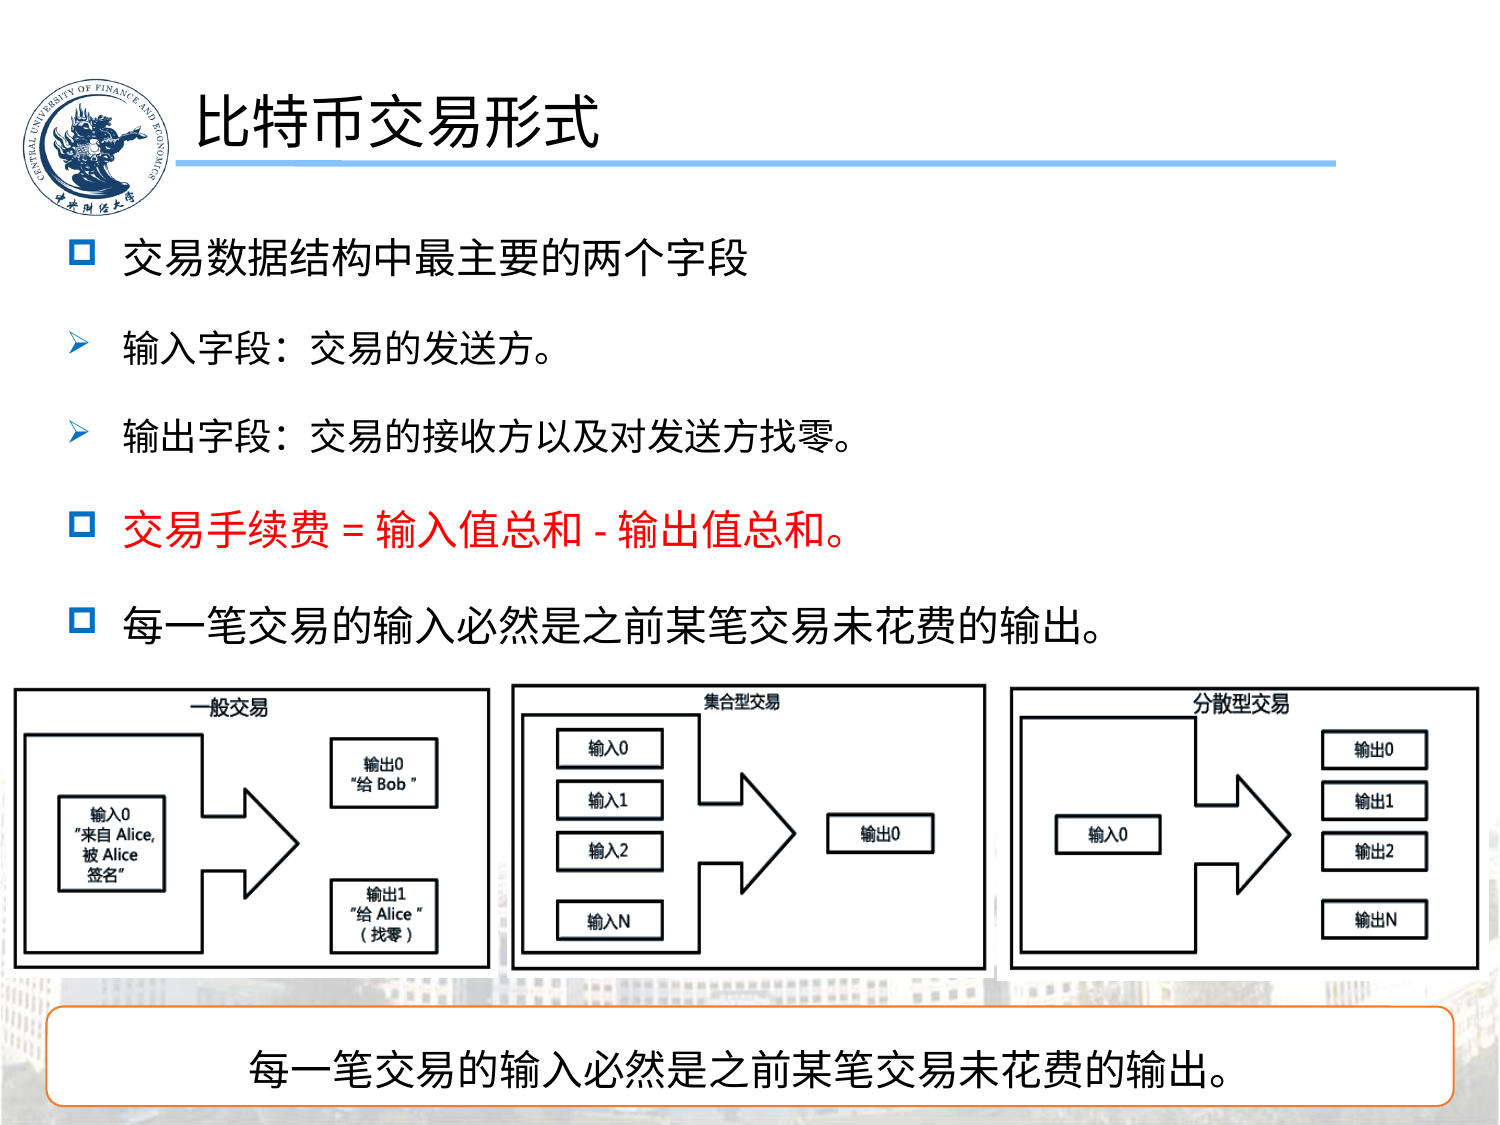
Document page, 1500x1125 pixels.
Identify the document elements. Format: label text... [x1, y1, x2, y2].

picture [0, 46, 200, 246]
text_box 比特币交易形式 [178, 78, 616, 163]
picture [0, 676, 1500, 1125]
text_box 交易数据结构中最主要的两个字段 输入字段：交易的发送方。 输出字段：交易的接收方以及对发送方找零。 交易手续费=输入值总和-输出值总和。 每一笔交易的输入必然是之前某笔交易未花费的输出。 [51, 199, 1381, 670]
text_box 每一笔交易的输入必然是之前某笔交易未花费的输出。 [45, 1005, 1455, 1108]
